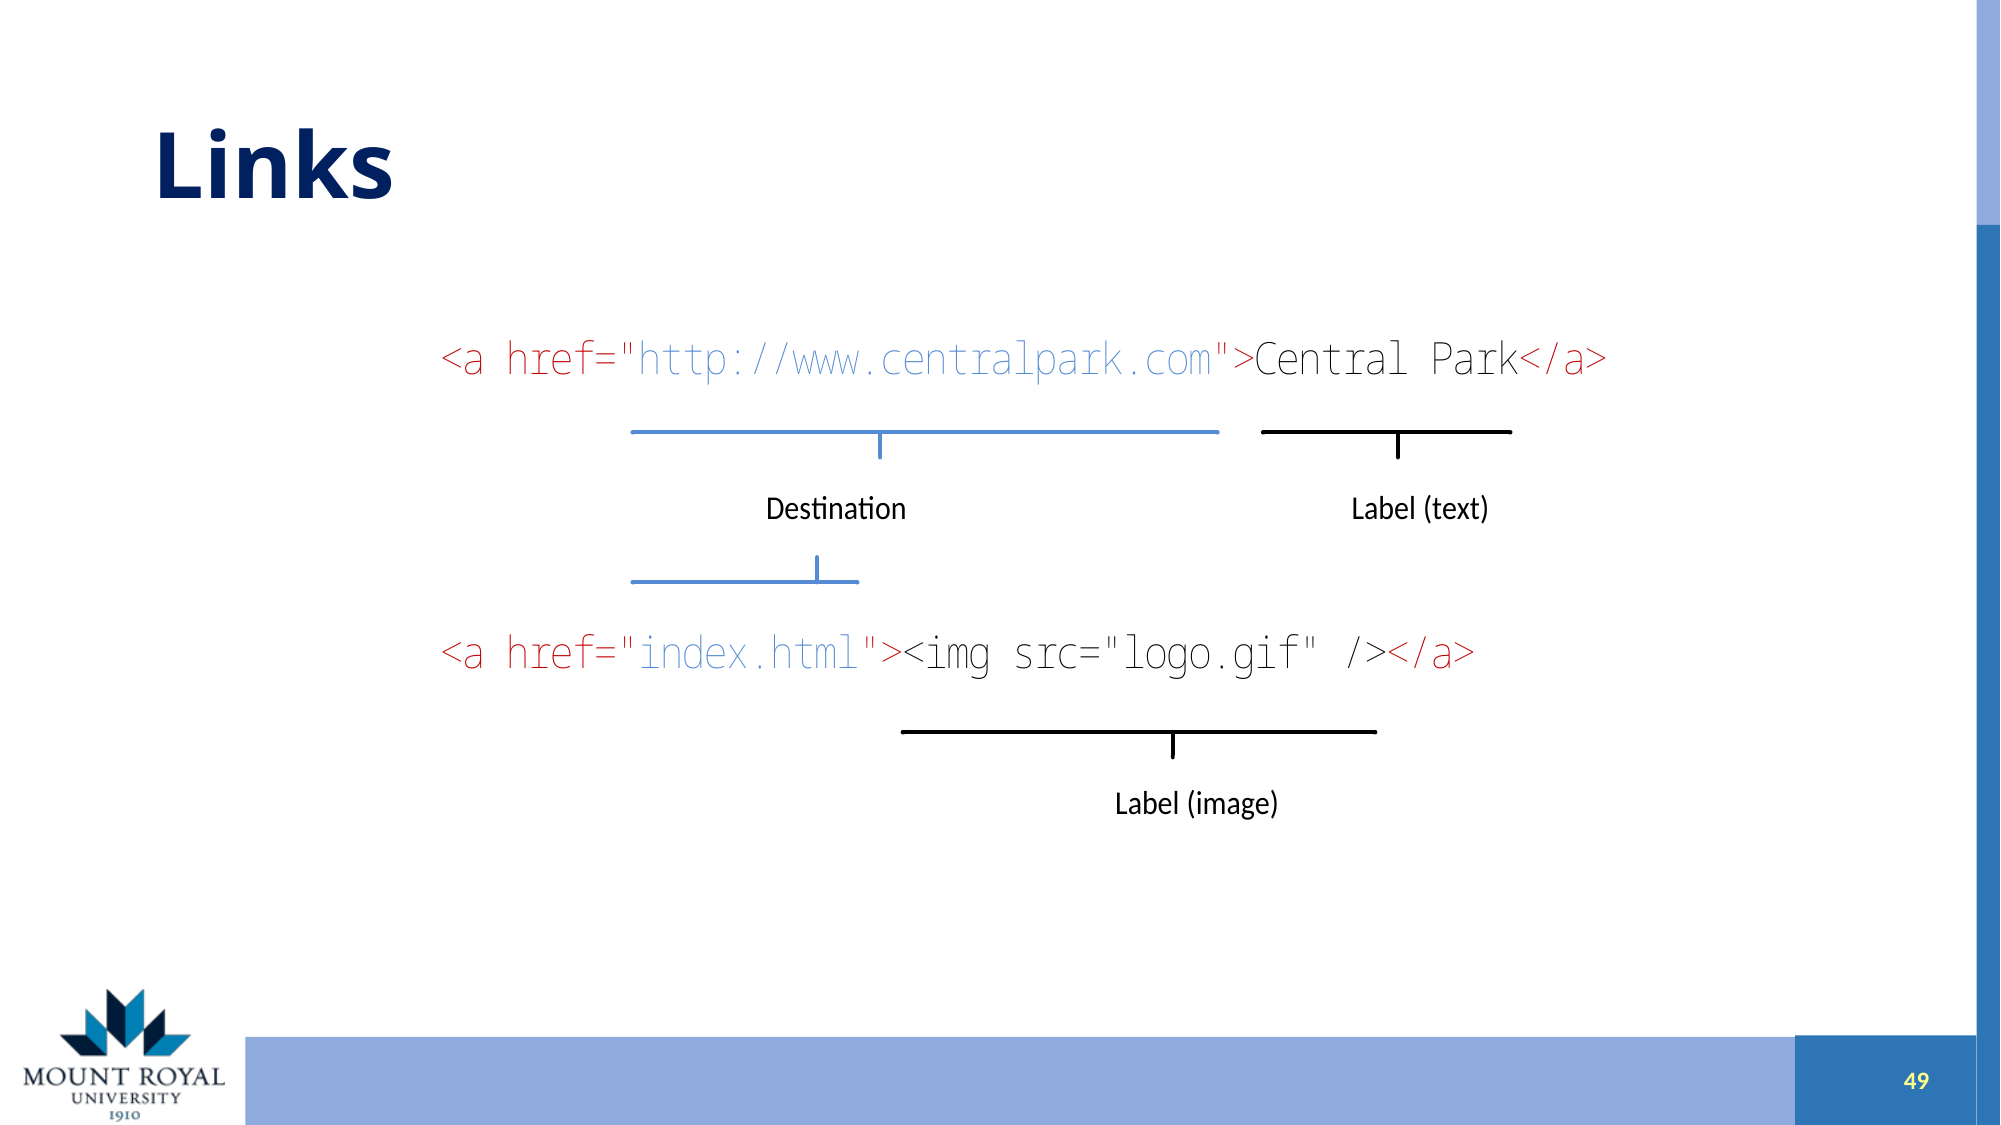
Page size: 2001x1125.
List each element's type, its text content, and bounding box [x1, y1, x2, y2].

picture [23, 989, 225, 1122]
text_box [424, 324, 1673, 838]
slide_number 48 [1827, 1049, 1945, 1110]
title Links [137, 59, 1863, 278]
